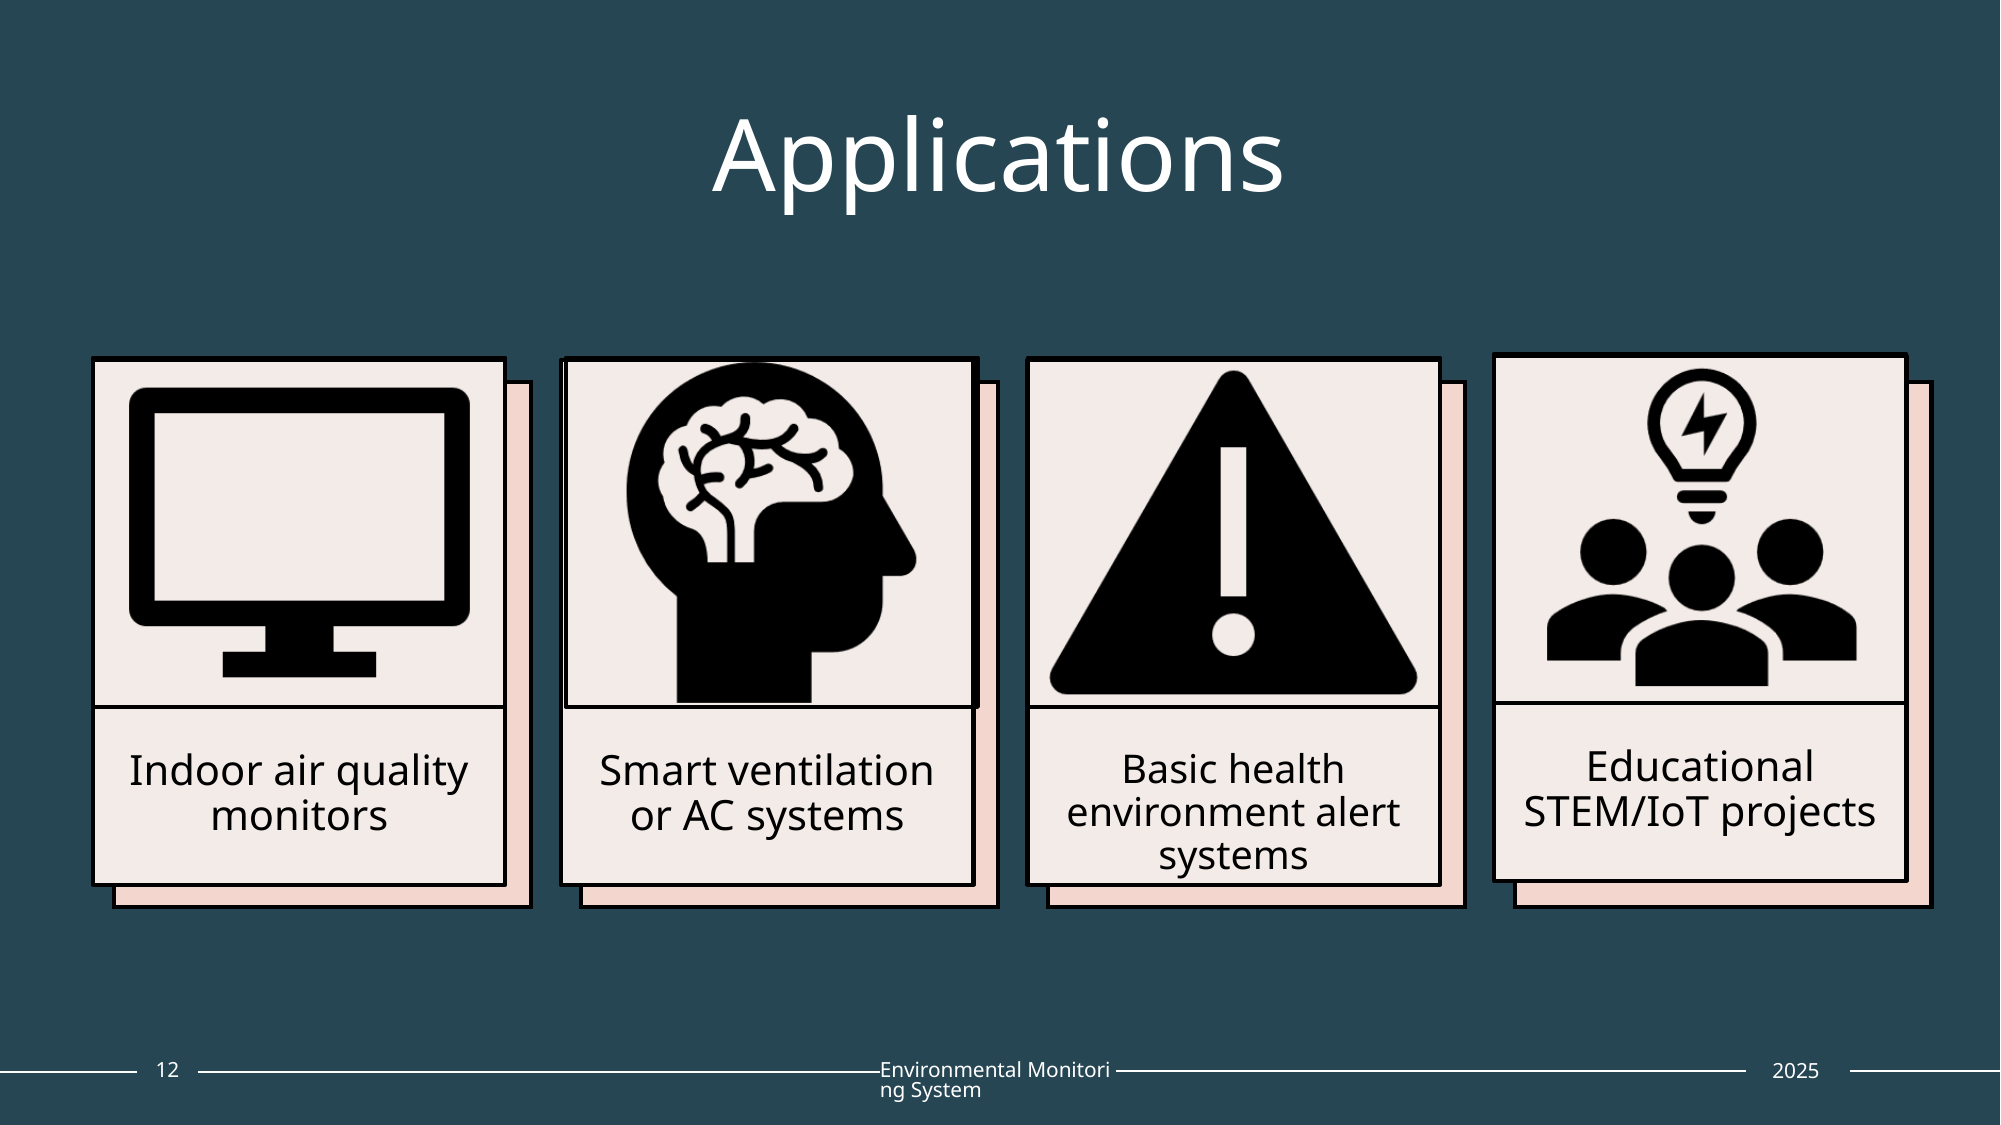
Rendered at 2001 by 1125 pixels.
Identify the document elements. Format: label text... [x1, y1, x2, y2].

picture [1496, 355, 1905, 701]
title Applications [187, 83, 1813, 251]
footer Environmental Monitoring System [879, 1050, 1120, 1091]
list Indoor air quality monitors [91, 709, 507, 887]
list Educational STEM/IoT projects [1492, 354, 1909, 883]
picture [567, 359, 976, 705]
picture [95, 359, 504, 705]
picture [1029, 359, 1438, 705]
list Basic health environment alert systems [1025, 358, 1442, 887]
list Smart ventilation or AC systems [559, 358, 976, 887]
slide_number 2025 [1743, 1050, 1849, 1091]
slide_number 12 [137, 1050, 198, 1091]
